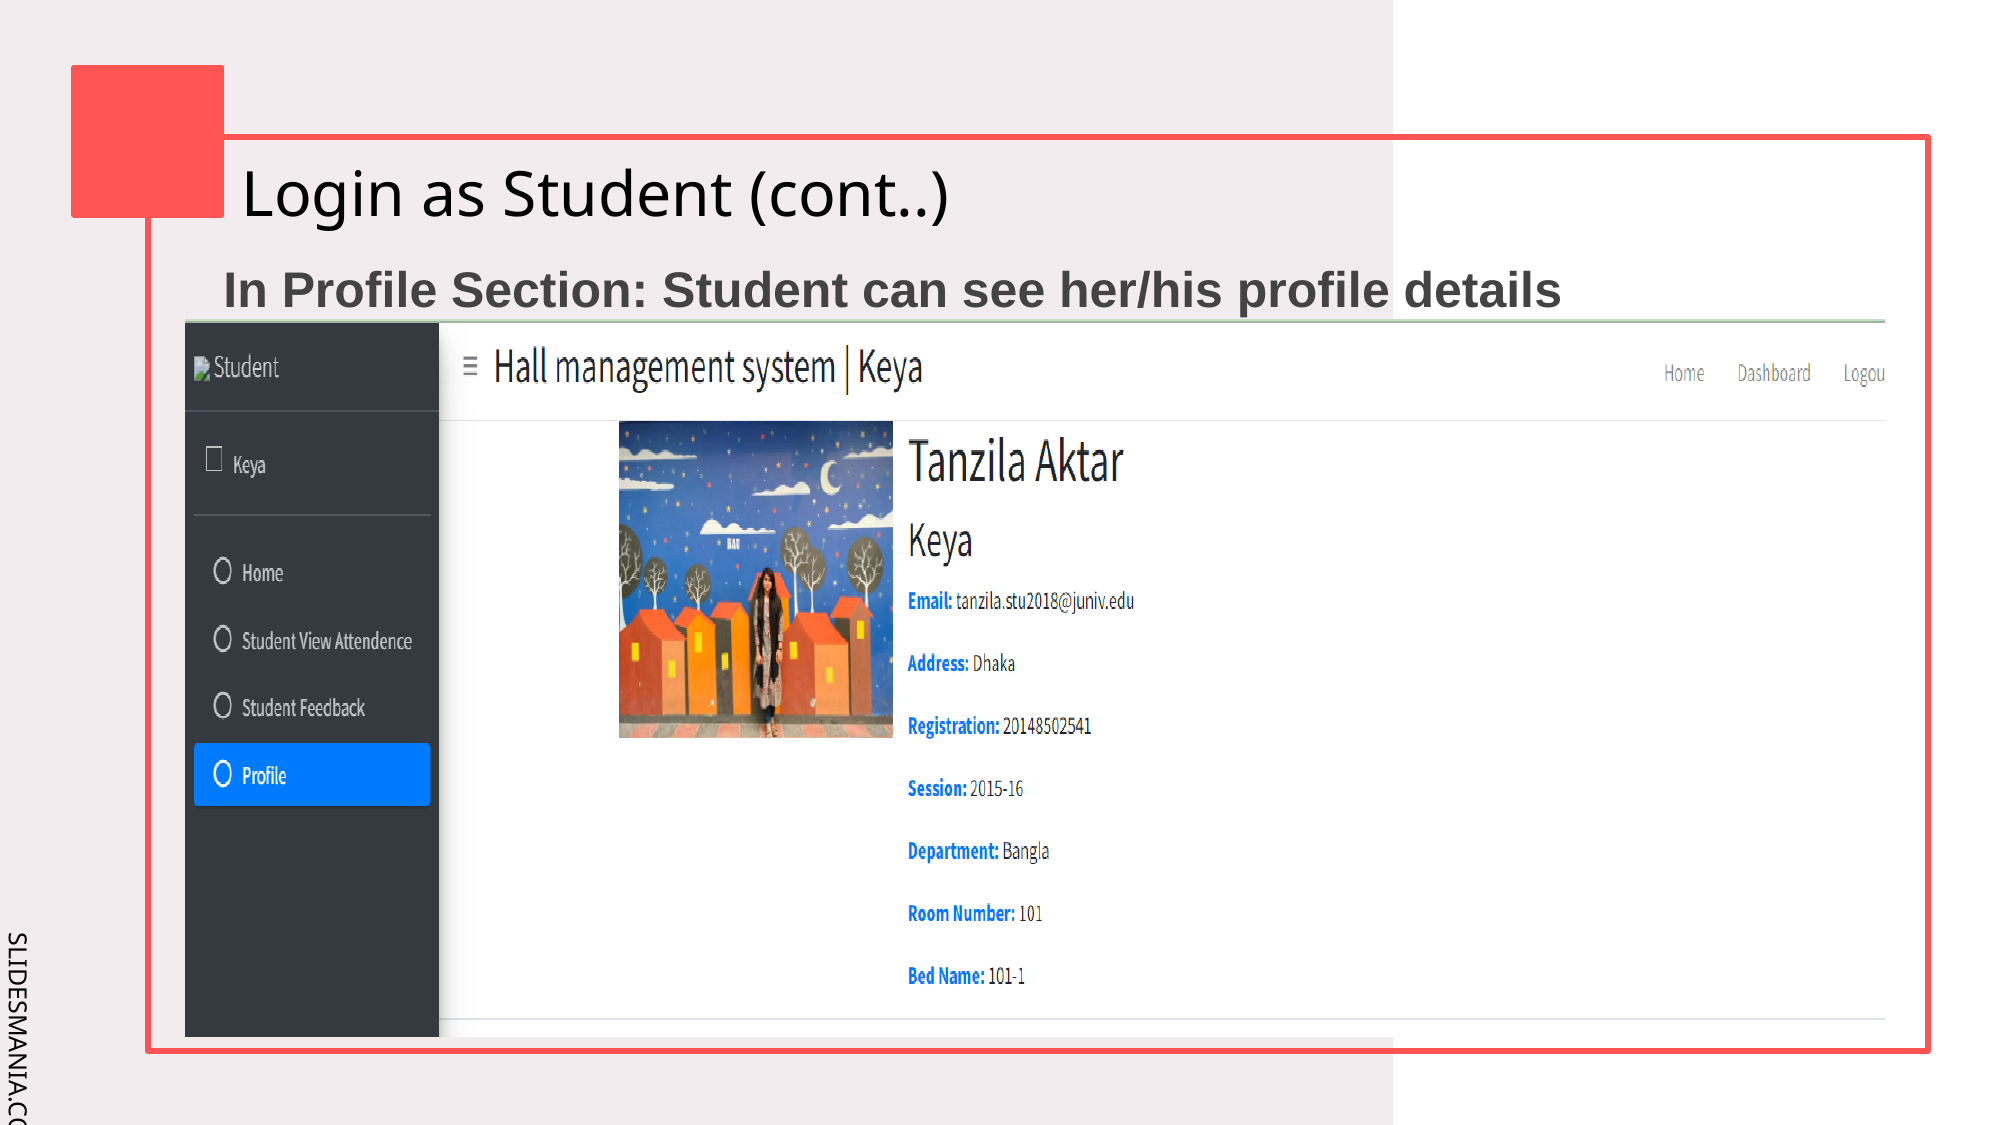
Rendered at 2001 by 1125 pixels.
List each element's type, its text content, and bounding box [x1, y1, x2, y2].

subtitle In Profile Section: Student can see her/his profile details [185, 228, 1885, 319]
title Login as Student (cont..) [221, 118, 1522, 265]
picture [185, 319, 1885, 1037]
